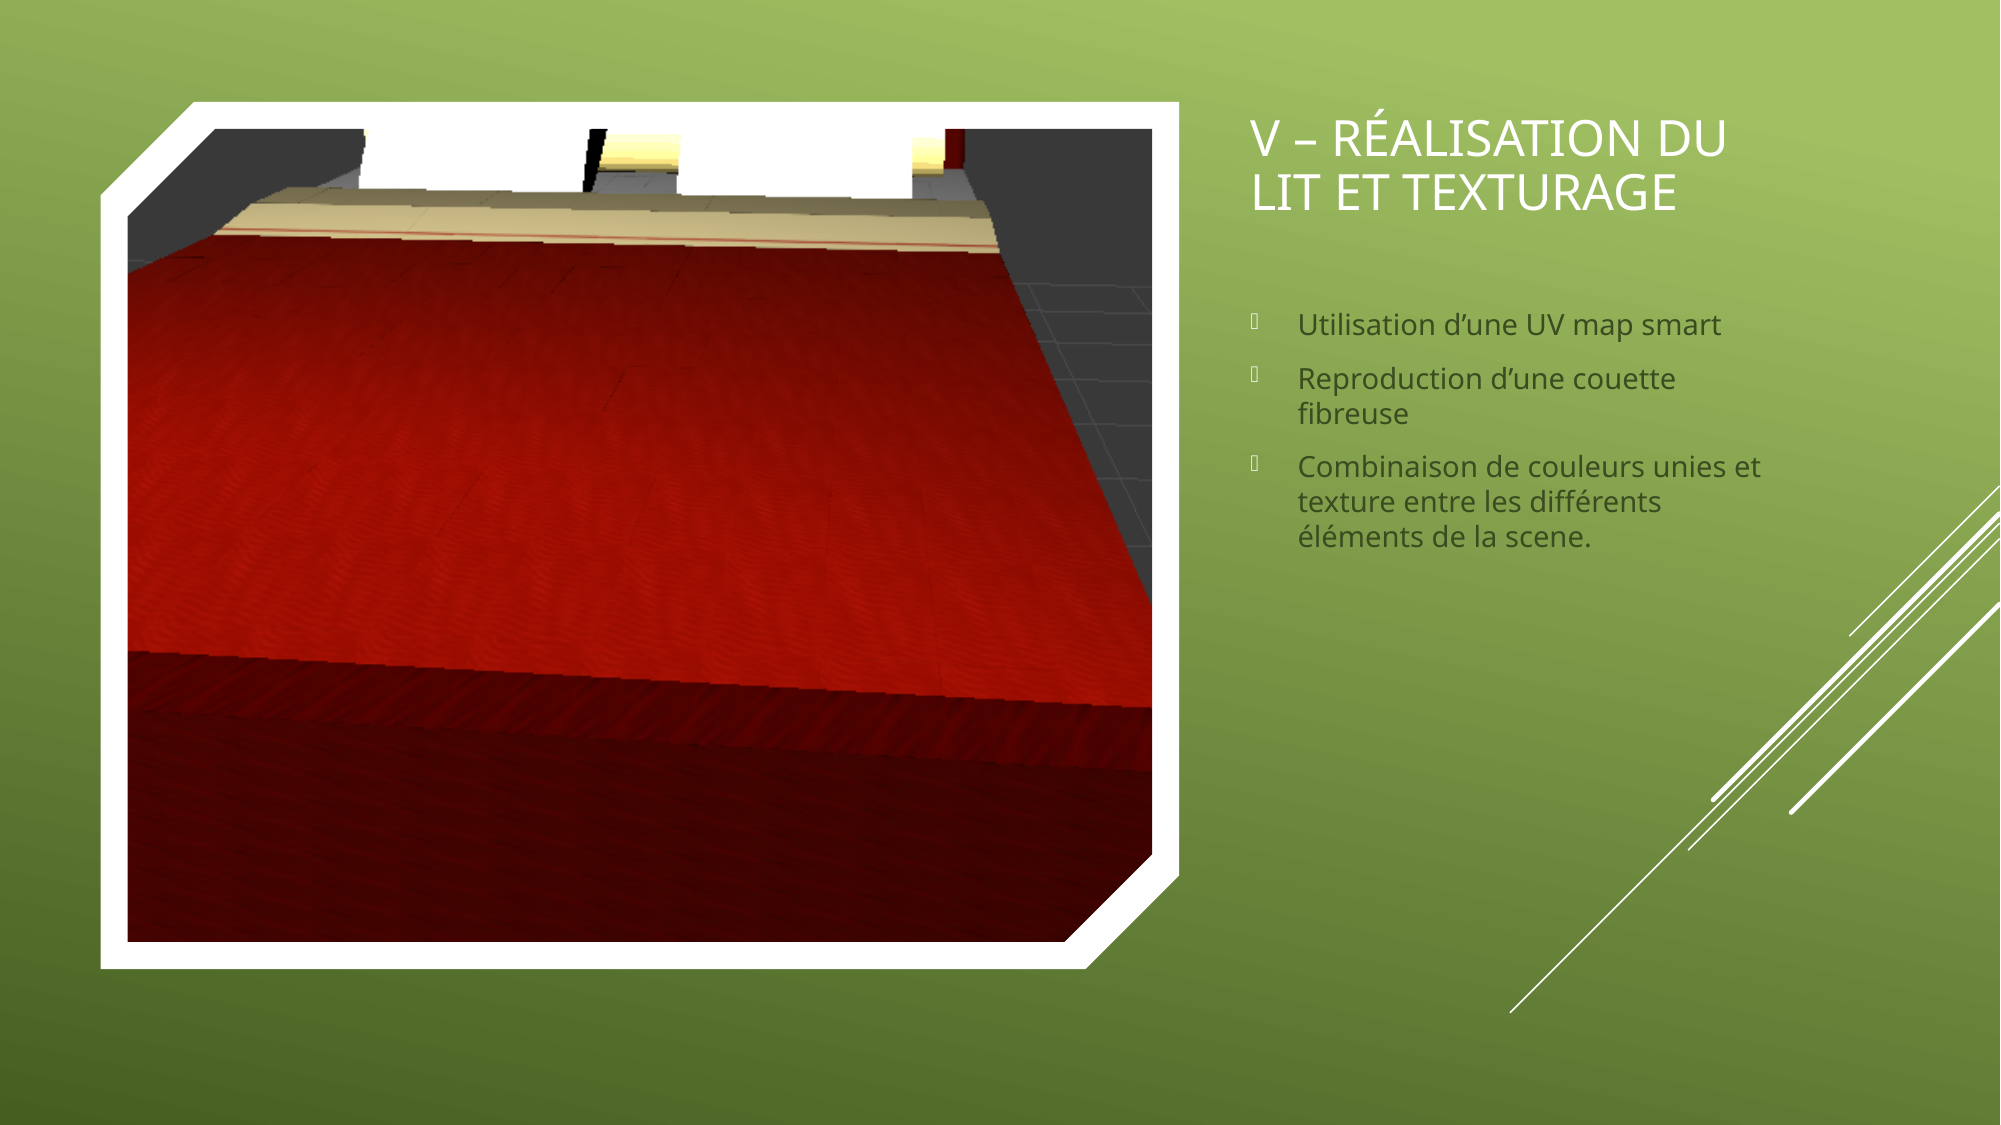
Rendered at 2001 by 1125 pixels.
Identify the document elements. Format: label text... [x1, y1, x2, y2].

text_box [0, 0, 2000, 1125]
text_box [166, 100, 1181, 904]
text_box [99, 167, 1114, 971]
picture [127, 128, 1153, 943]
title V – Réalisation du lit et texturage [1235, 101, 1813, 290]
list Utilisation d’une UV map smart Reproduction d’une couette fibreuse Combinaison de couleurs unies et texture entre les différents éléments de la scene. [1235, 298, 1807, 803]
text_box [1510, 485, 2000, 1013]
